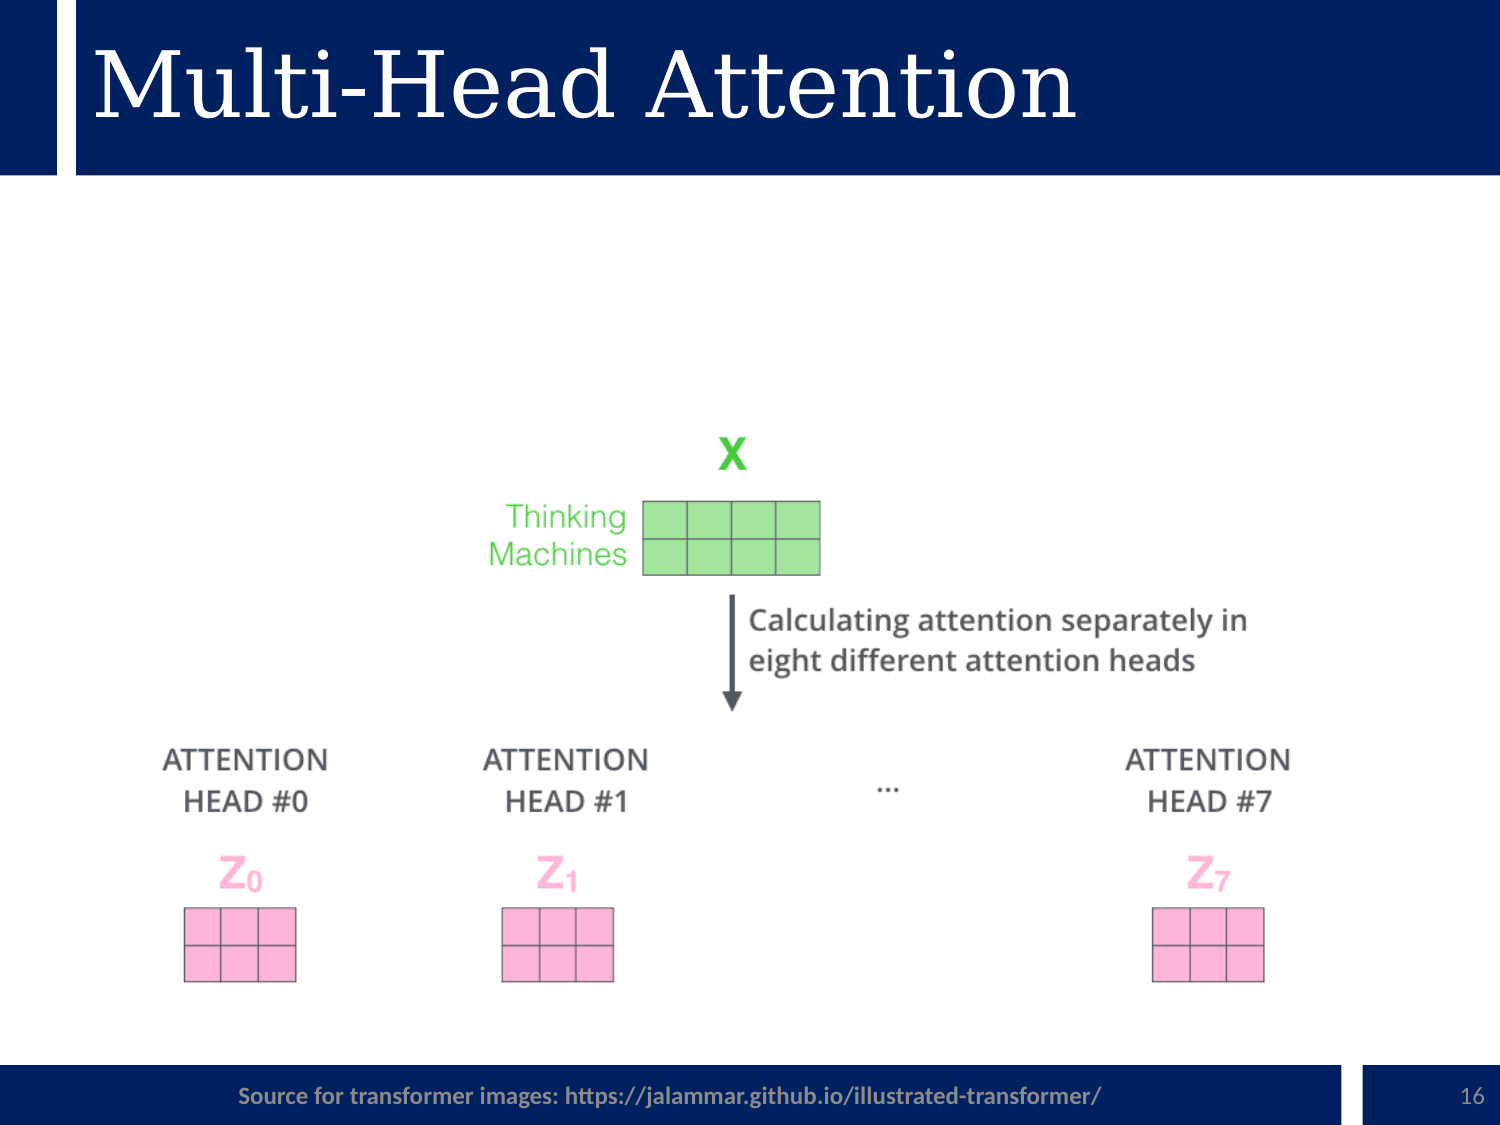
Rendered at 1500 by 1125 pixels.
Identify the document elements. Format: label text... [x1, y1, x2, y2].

picture [66, 415, 1431, 1063]
slide_number 16 [1362, 1065, 1500, 1125]
title Multi-Head Attention [76, 0, 1500, 176]
footer Source for transformer images: https://jalammar.github.io/illustrated-transformer/ [0, 1065, 1342, 1125]
